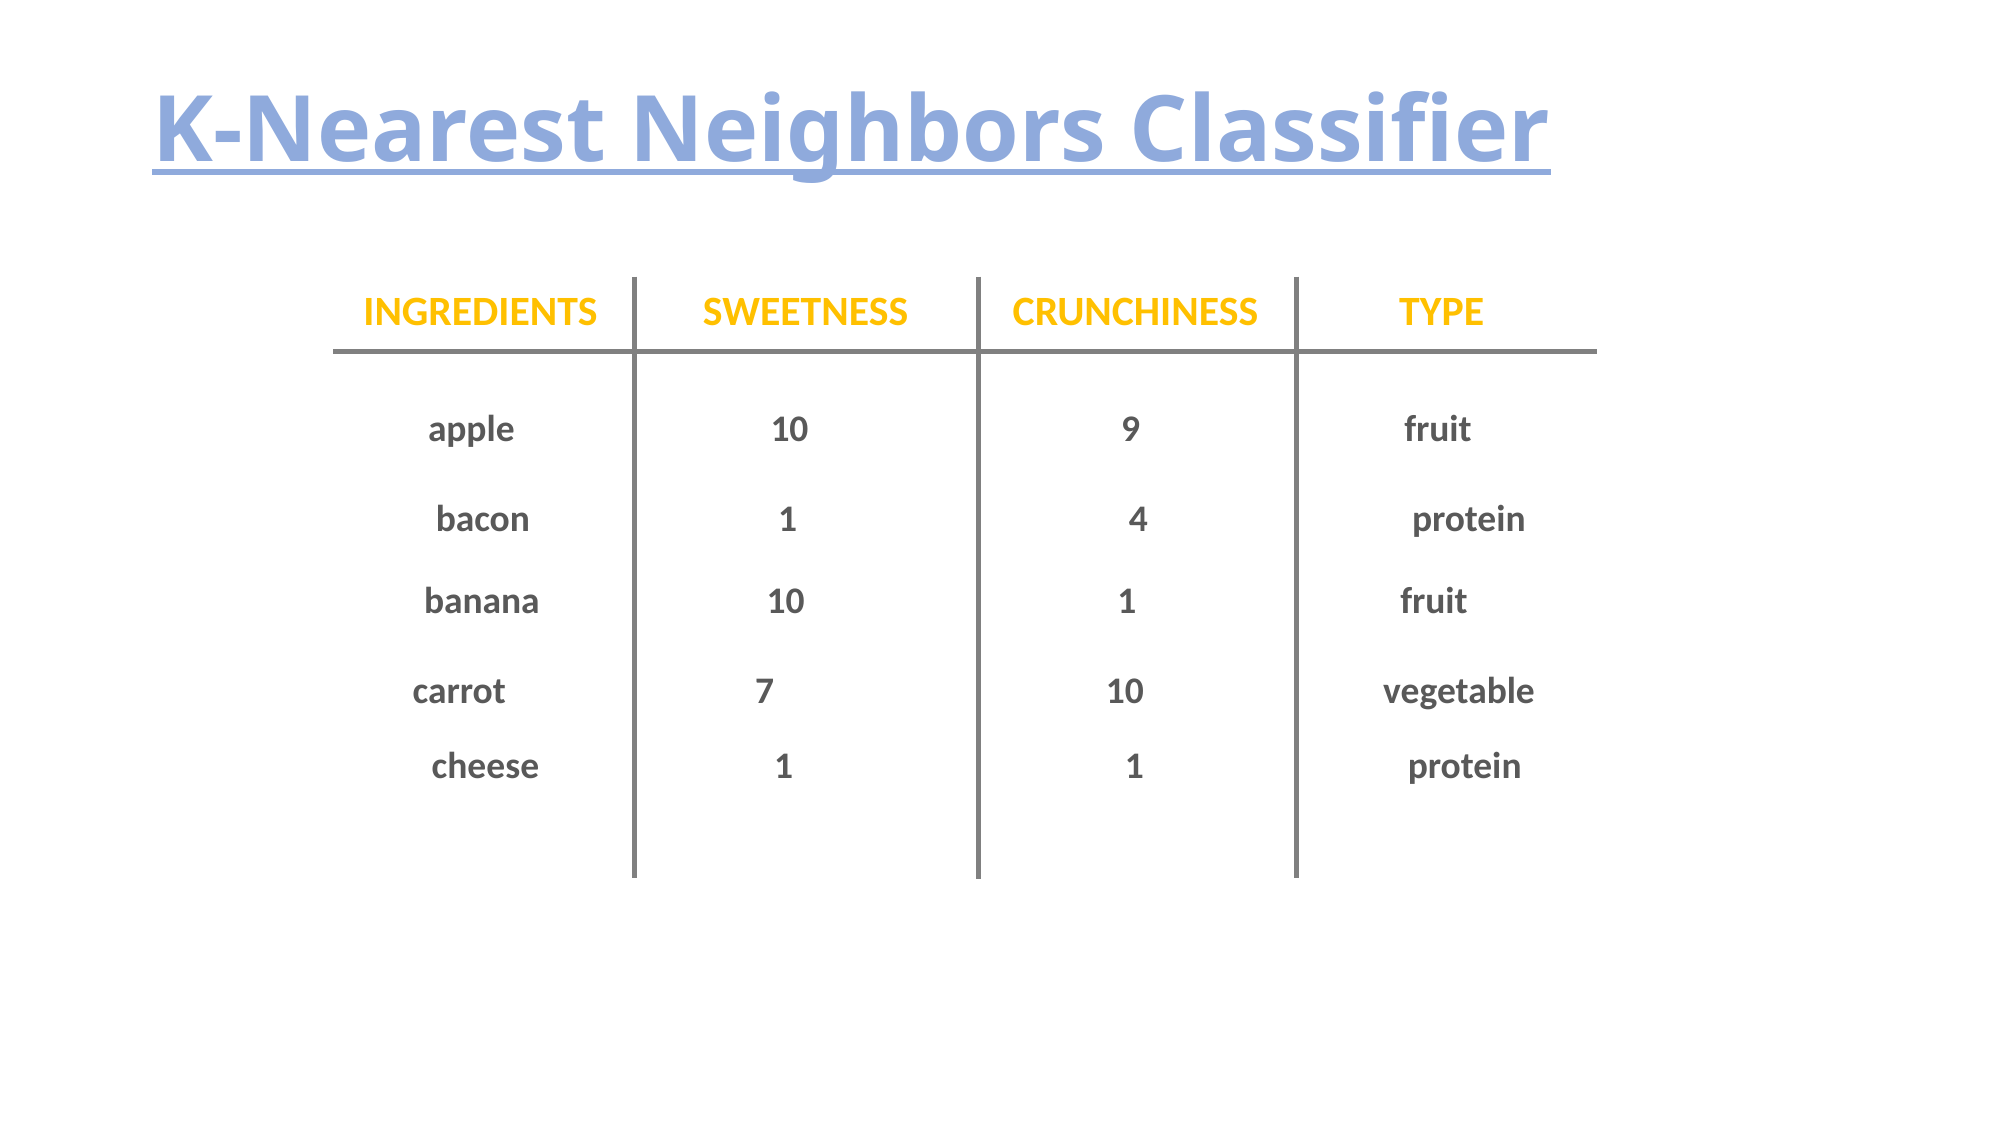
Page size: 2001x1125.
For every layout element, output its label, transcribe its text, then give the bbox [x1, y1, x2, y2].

text_box cheese 1 1 protein [635, 733, 978, 794]
text_box apple 10 9 fruit [413, 396, 634, 456]
text_box TYPE [1384, 276, 1500, 342]
text_box apple 10 9 fruit [635, 396, 978, 456]
text_box carrot 7 10 vegetable [397, 658, 634, 718]
text_box carrot 7 10 vegetable [979, 658, 1296, 718]
text_box bacon 1 4 protein [421, 486, 634, 546]
text_box bacon 1 4 protein [635, 486, 978, 546]
text_box carrot 7 10 vegetable [635, 658, 978, 718]
text_box bacon 1 4 protein [1297, 486, 1542, 546]
text_box bacon 1 4 protein [979, 486, 1296, 546]
text_box carrot 7 10 vegetable [1297, 658, 1551, 718]
text_box INGREDIENTS [348, 276, 613, 342]
text_box SWEETNESS [688, 276, 924, 342]
text_box banana 10 1 fruit [1297, 568, 1483, 629]
text_box CRUNCHINESS [997, 276, 1274, 342]
text_box banana 10 1 fruit [409, 568, 634, 629]
text_box banana 10 1 fruit [635, 568, 978, 629]
text_box cheese 1 1 protein [416, 733, 634, 794]
text_box cheese 1 1 protein [1297, 733, 1537, 794]
text_box apple 10 9 fruit [1297, 396, 1487, 456]
title K-Nearest Neighbors Classifier [137, 23, 1863, 241]
text_box cheese 1 1 protein [979, 733, 1296, 794]
text_box apple 10 9 fruit [979, 396, 1296, 456]
text_box banana 10 1 fruit [979, 568, 1296, 629]
